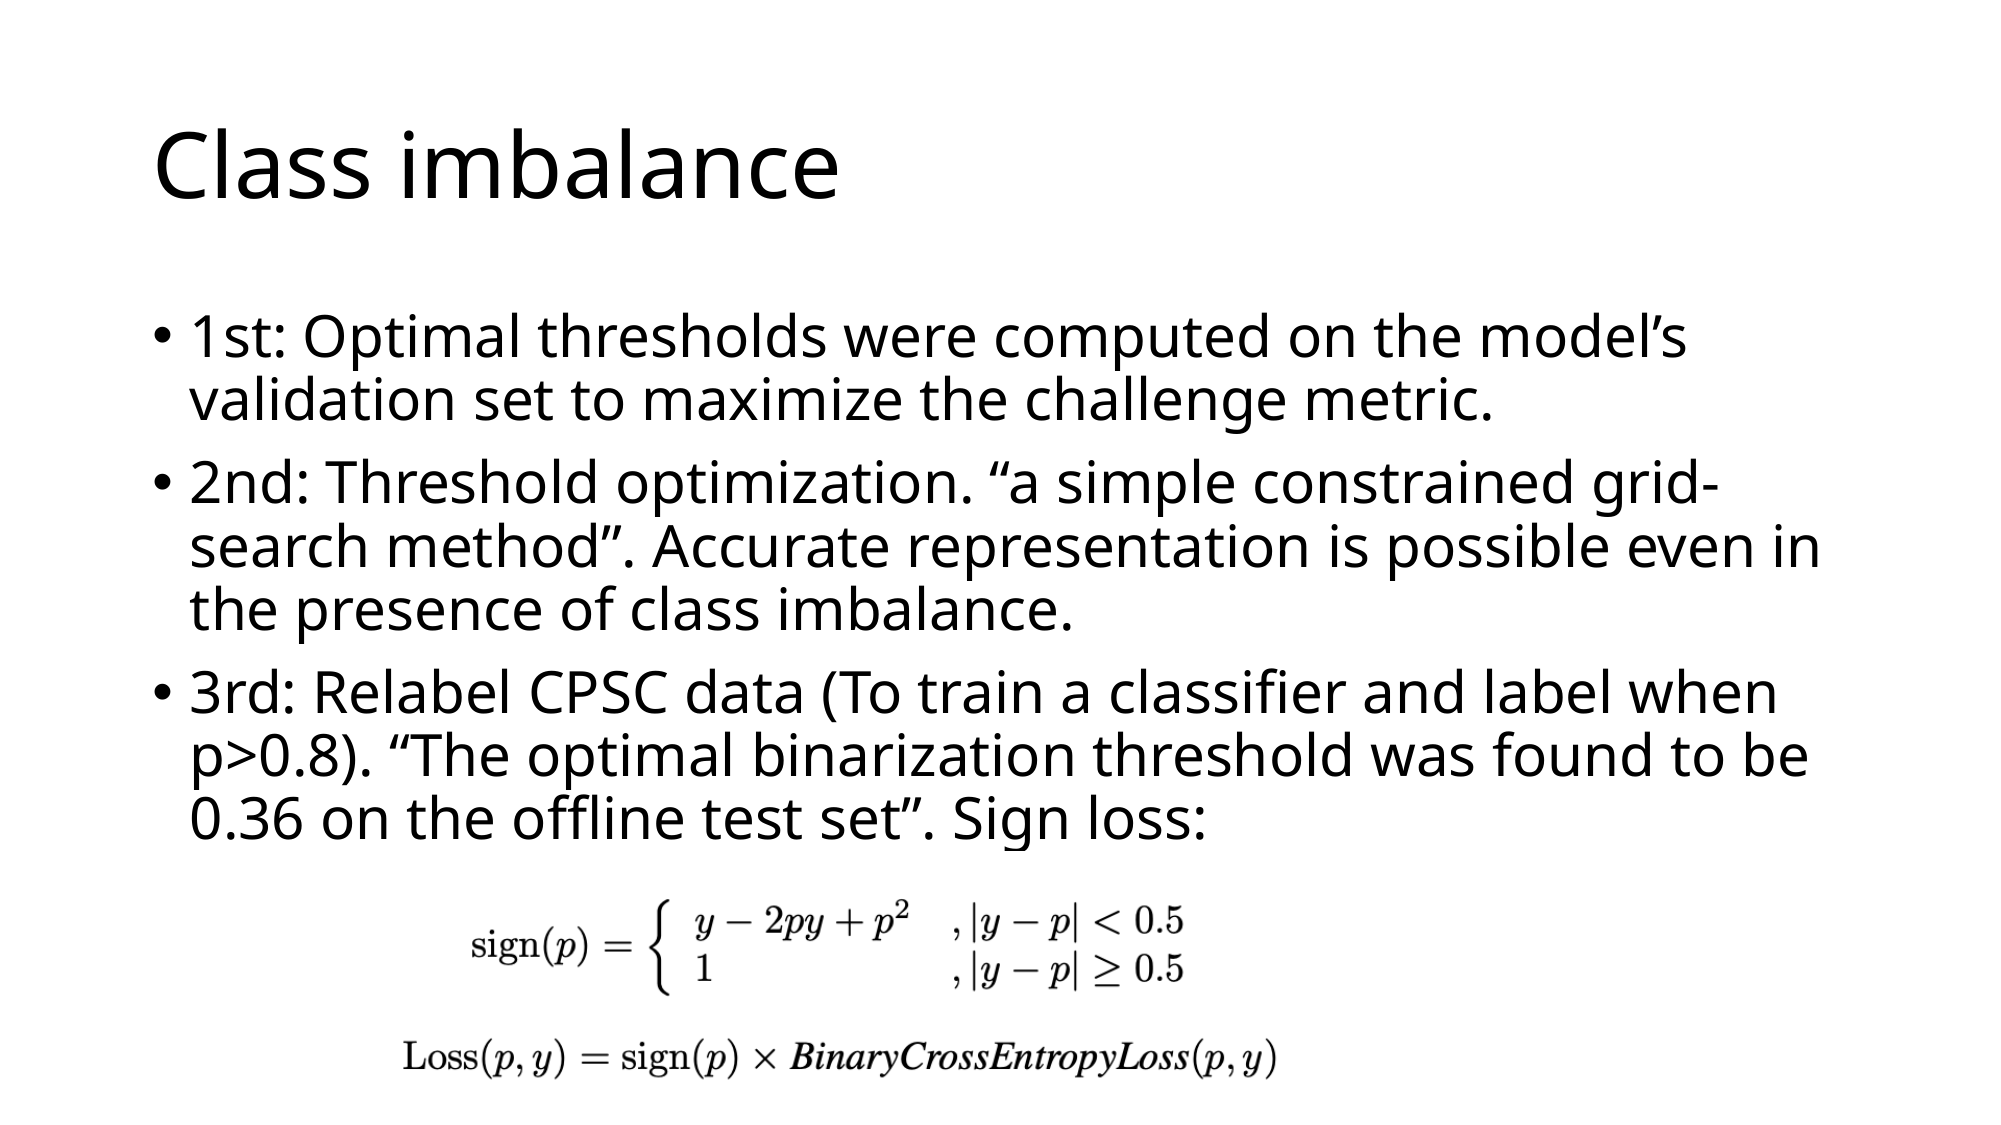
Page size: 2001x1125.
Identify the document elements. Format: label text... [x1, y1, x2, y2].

title Class imbalance [137, 59, 1863, 278]
list 1st: Optimal thresholds were computed on the model’s validation set to maximize the challenge metric. 2nd: Threshold optimization. “a simple constrained grid-search method”. Accurate representation is possible even in the presence of class imbalance. 3rd: Relabel CPSC data (To train a classifier and label when p>0.8). “The optimal binarization threshold was found to be 0.36 on the offline test set”. Sign loss: [137, 299, 1863, 1014]
picture [368, 851, 1294, 1090]
